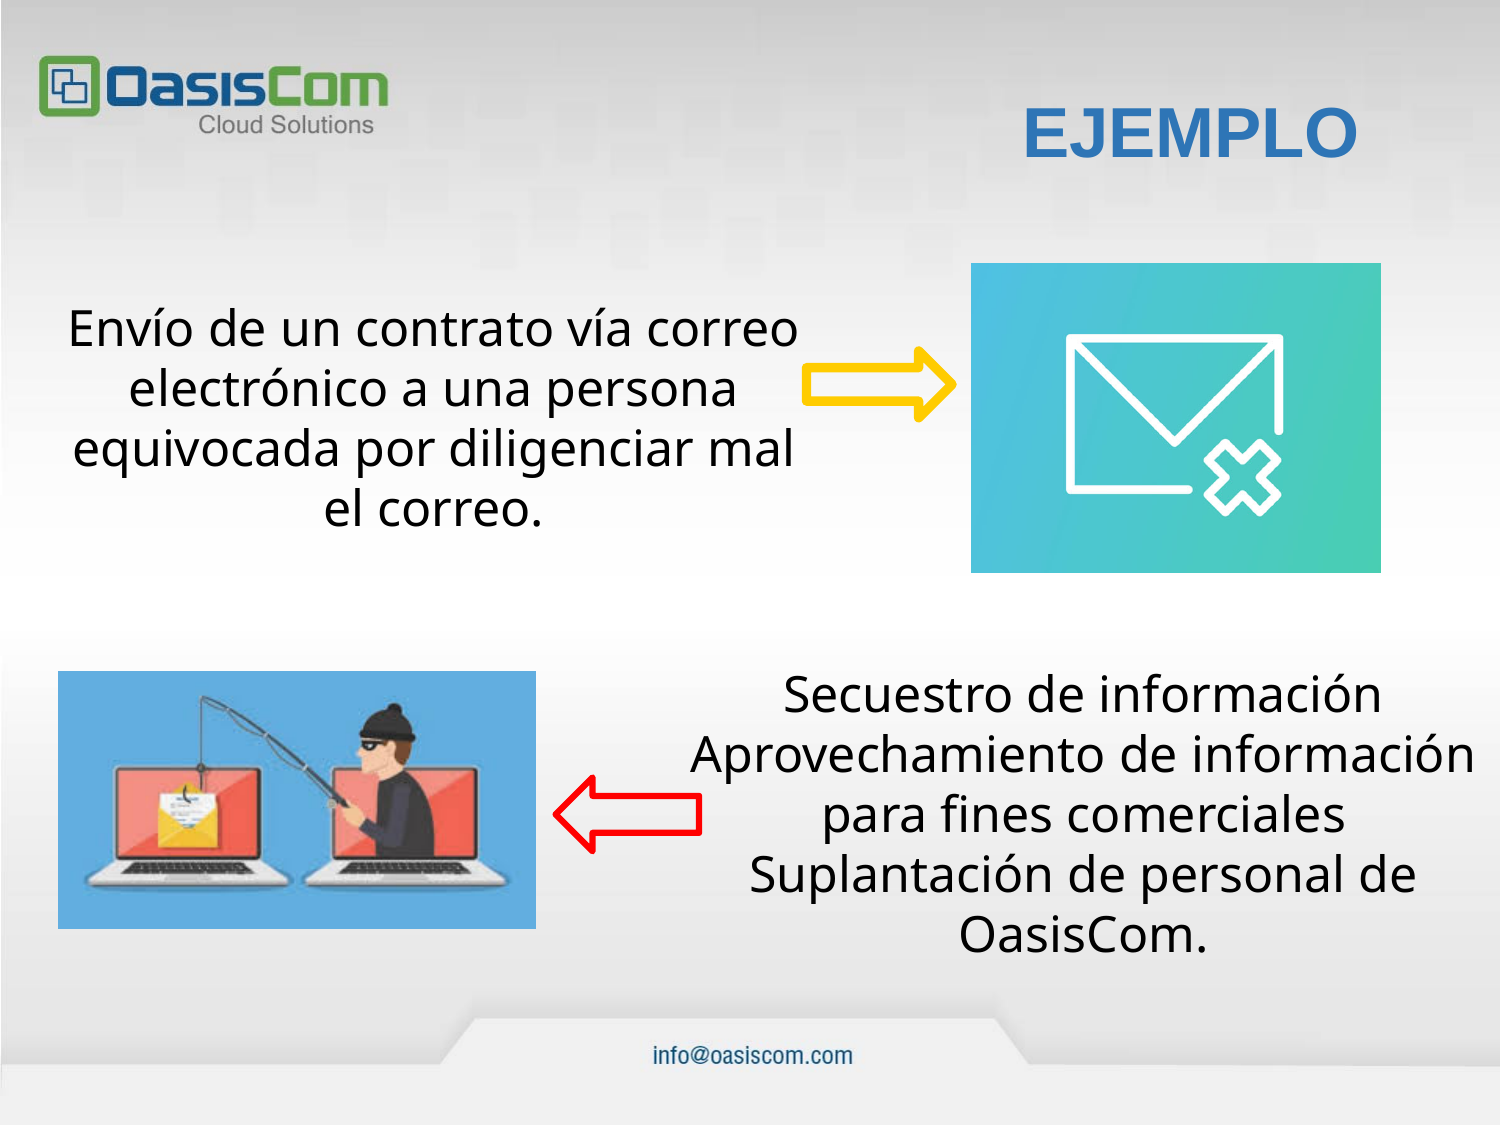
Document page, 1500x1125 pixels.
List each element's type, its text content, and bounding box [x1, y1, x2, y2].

list Envío de un contrato vía correo electrónico a una persona equivocada por diligenciar mal el correo. [33, 289, 834, 547]
text_box [806, 350, 953, 418]
text_box Secuestro de información Aprovechamiento de información para fines comerciales Suplantación de personal de OasisCom. [667, 655, 1500, 971]
title EJEMPLO [971, 89, 1411, 181]
text_box [555, 777, 700, 852]
picture [0, 0, 1500, 1125]
